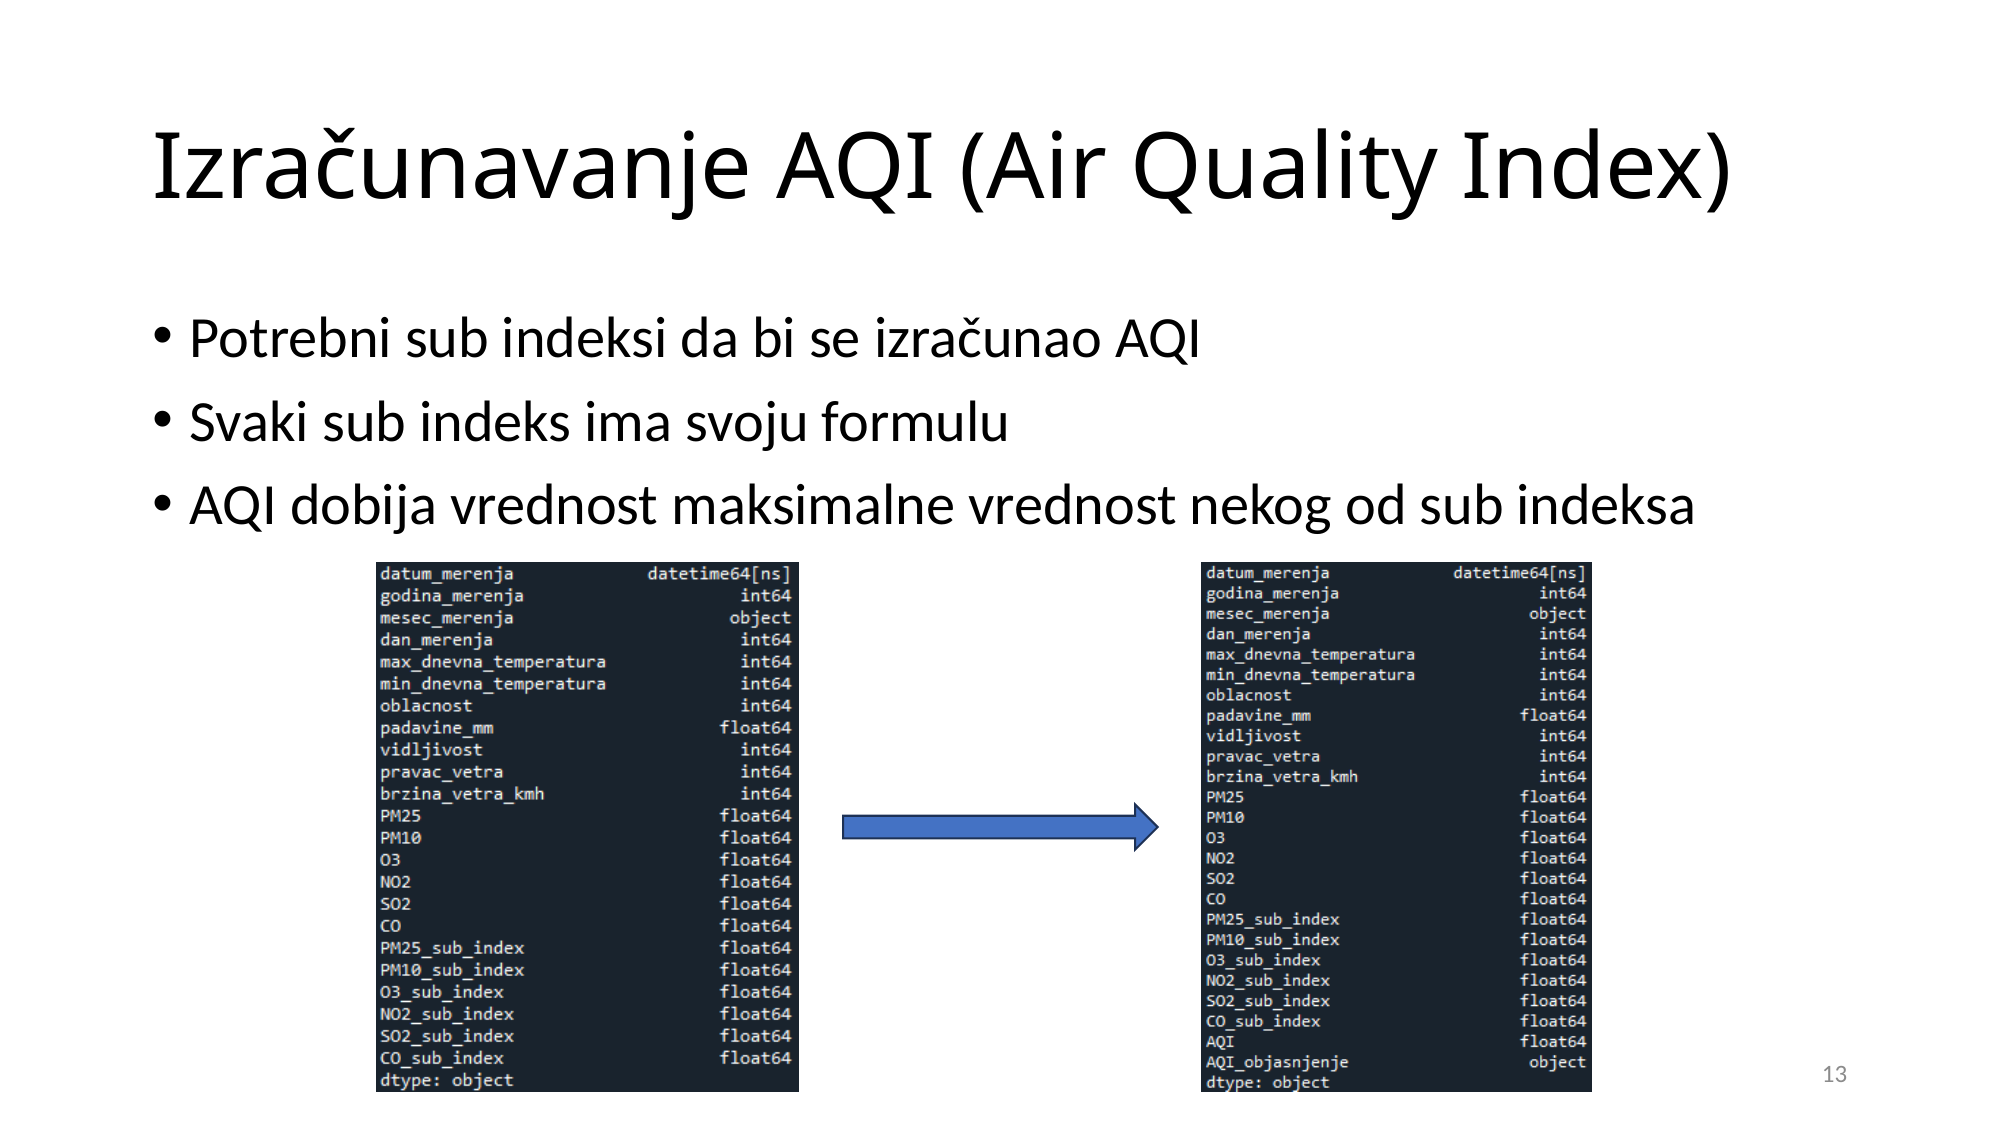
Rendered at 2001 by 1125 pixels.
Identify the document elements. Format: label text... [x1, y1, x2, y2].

slide_number 13 [1412, 1042, 1863, 1103]
picture [376, 562, 799, 1092]
picture [1201, 562, 1592, 1092]
text_box [842, 801, 1160, 853]
title Izračunavanje AQI (Air Quality Index) [137, 59, 1863, 278]
list Potrebni sub indeksi da bi se izračunao AQI Svaki sub indeks ima svoju formulu AQI dobija vrednost maksimalne vrednost nekog od sub indeksa [137, 299, 1863, 1014]
